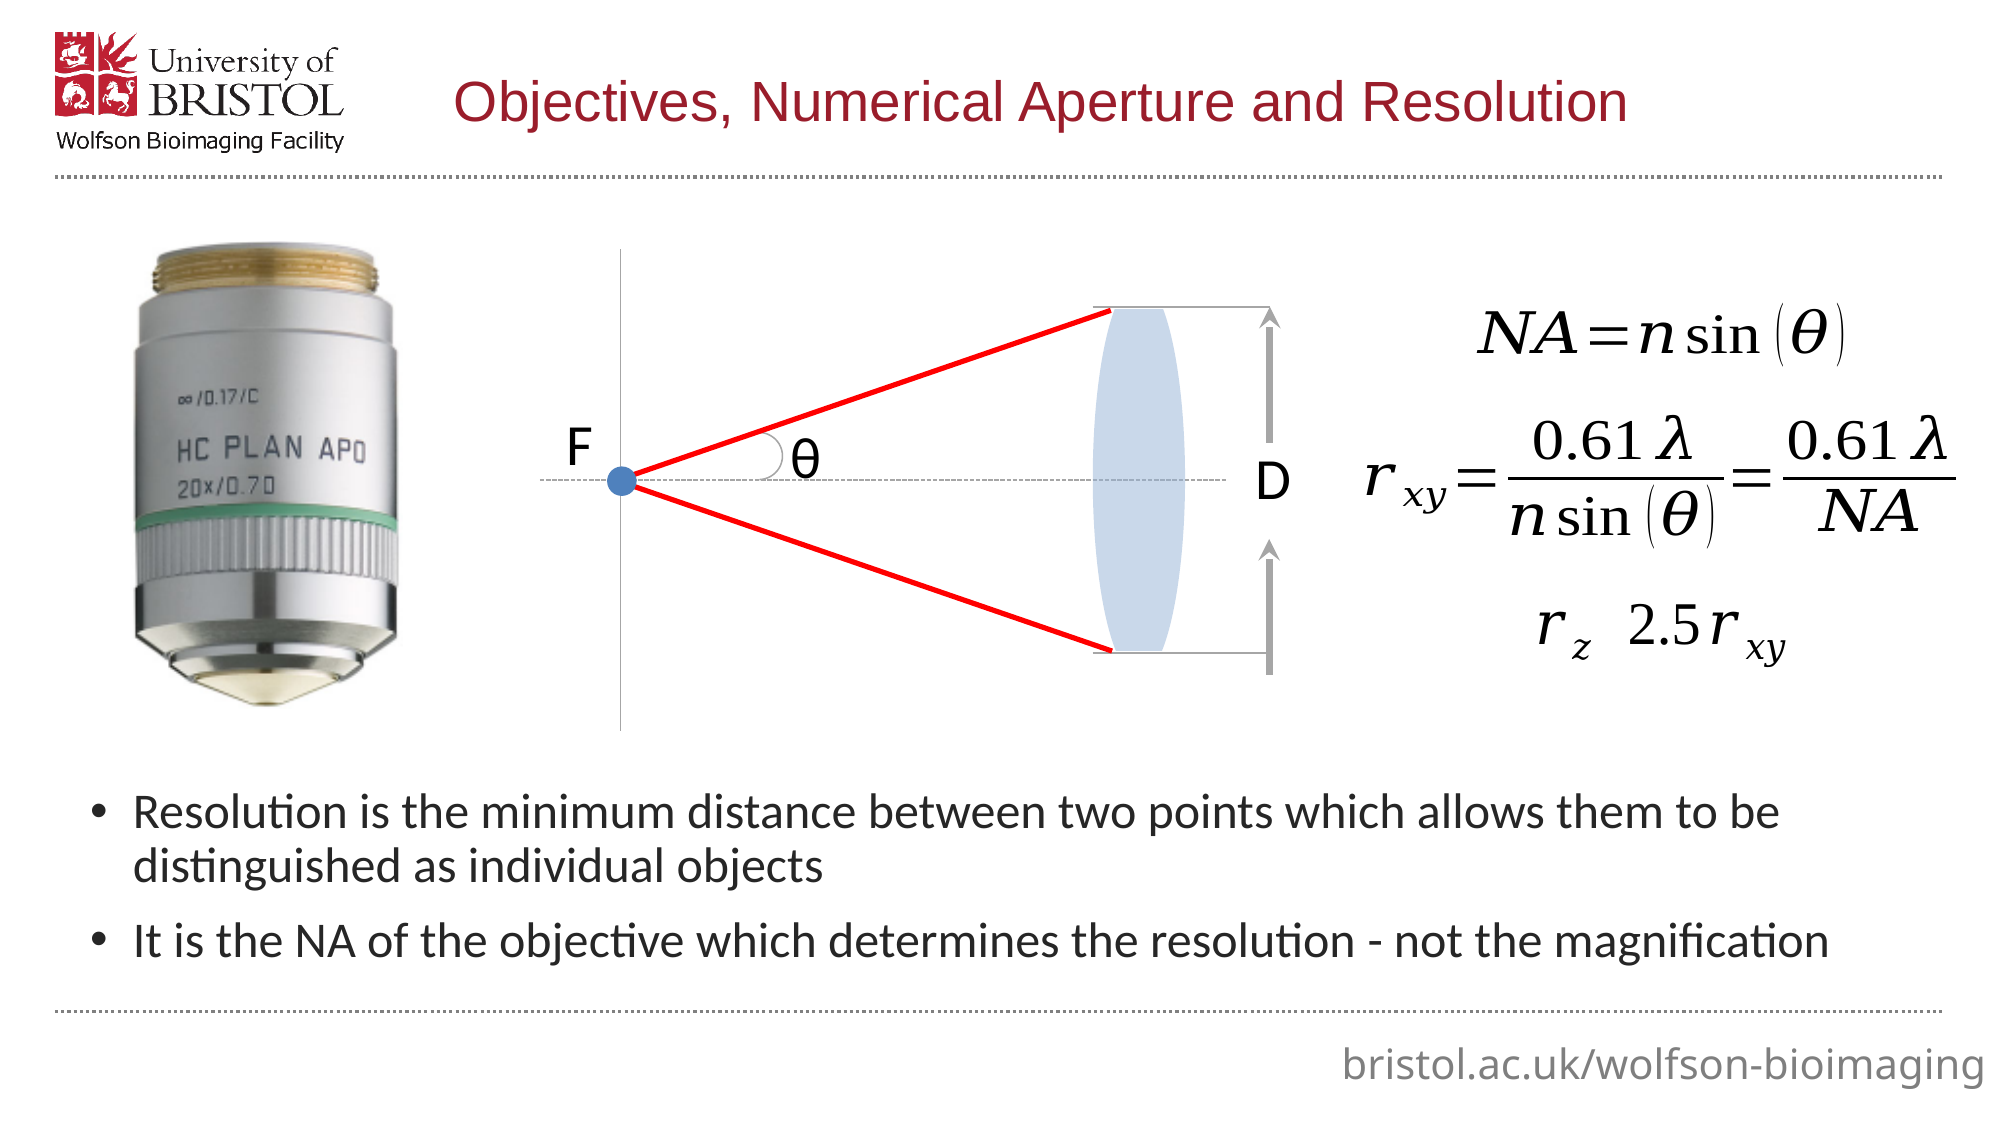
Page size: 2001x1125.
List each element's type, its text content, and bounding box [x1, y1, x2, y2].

text_box Objectives, Numerical Aperture and Resolution [438, 41, 1646, 140]
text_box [539, 228, 1322, 732]
picture [55, 32, 344, 153]
picture [130, 241, 403, 709]
text_box Resolution is the minimum distance between two points which allows them to be distinguished as individual objects It is the NA of the objective which determines the resolution - not the magnification [82, 778, 1961, 977]
